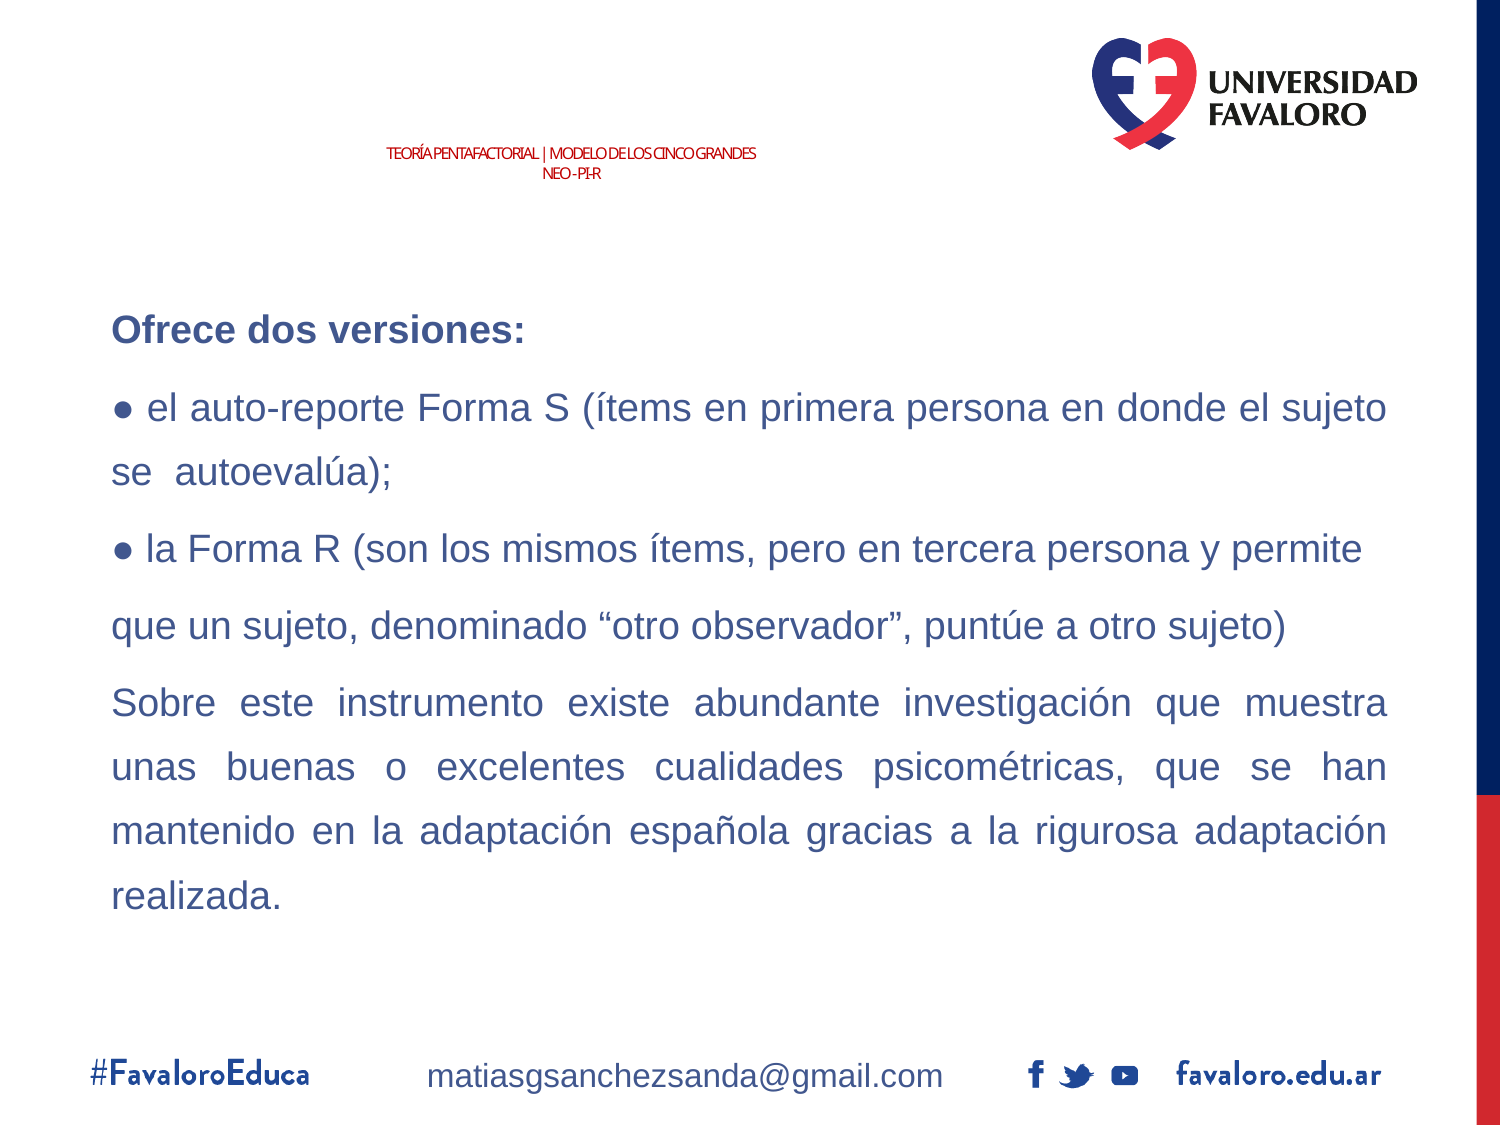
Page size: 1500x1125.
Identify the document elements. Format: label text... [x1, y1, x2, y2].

subtitle Ofrece dos versiones: ● el auto-reporte Forma S (ítems en primera persona en donde el sujeto se autoevalúa); ● la Forma R (son los mismos ítems, pero en tercera persona y permite que un sujeto, denominado “otro observador”, puntúe a otro sujeto) Sobre este instrumento existe abundante investigación que muestra unas buenas o excelentes cualidades psicométricas, que se han mantenido en la adaptación española gracias a la rigurosa adaptación realizada. [102, 279, 1397, 1075]
picture [76, 1035, 322, 1106]
picture [1014, 1075, 1388, 1100]
title Teoría Pentafactorial | Modelo de los Cinco Grandes NEO - PI-R [110, 135, 1034, 192]
text_box matiasgsanchezsanda@gmail.com [419, 1046, 953, 1102]
picture [1092, 38, 1417, 150]
